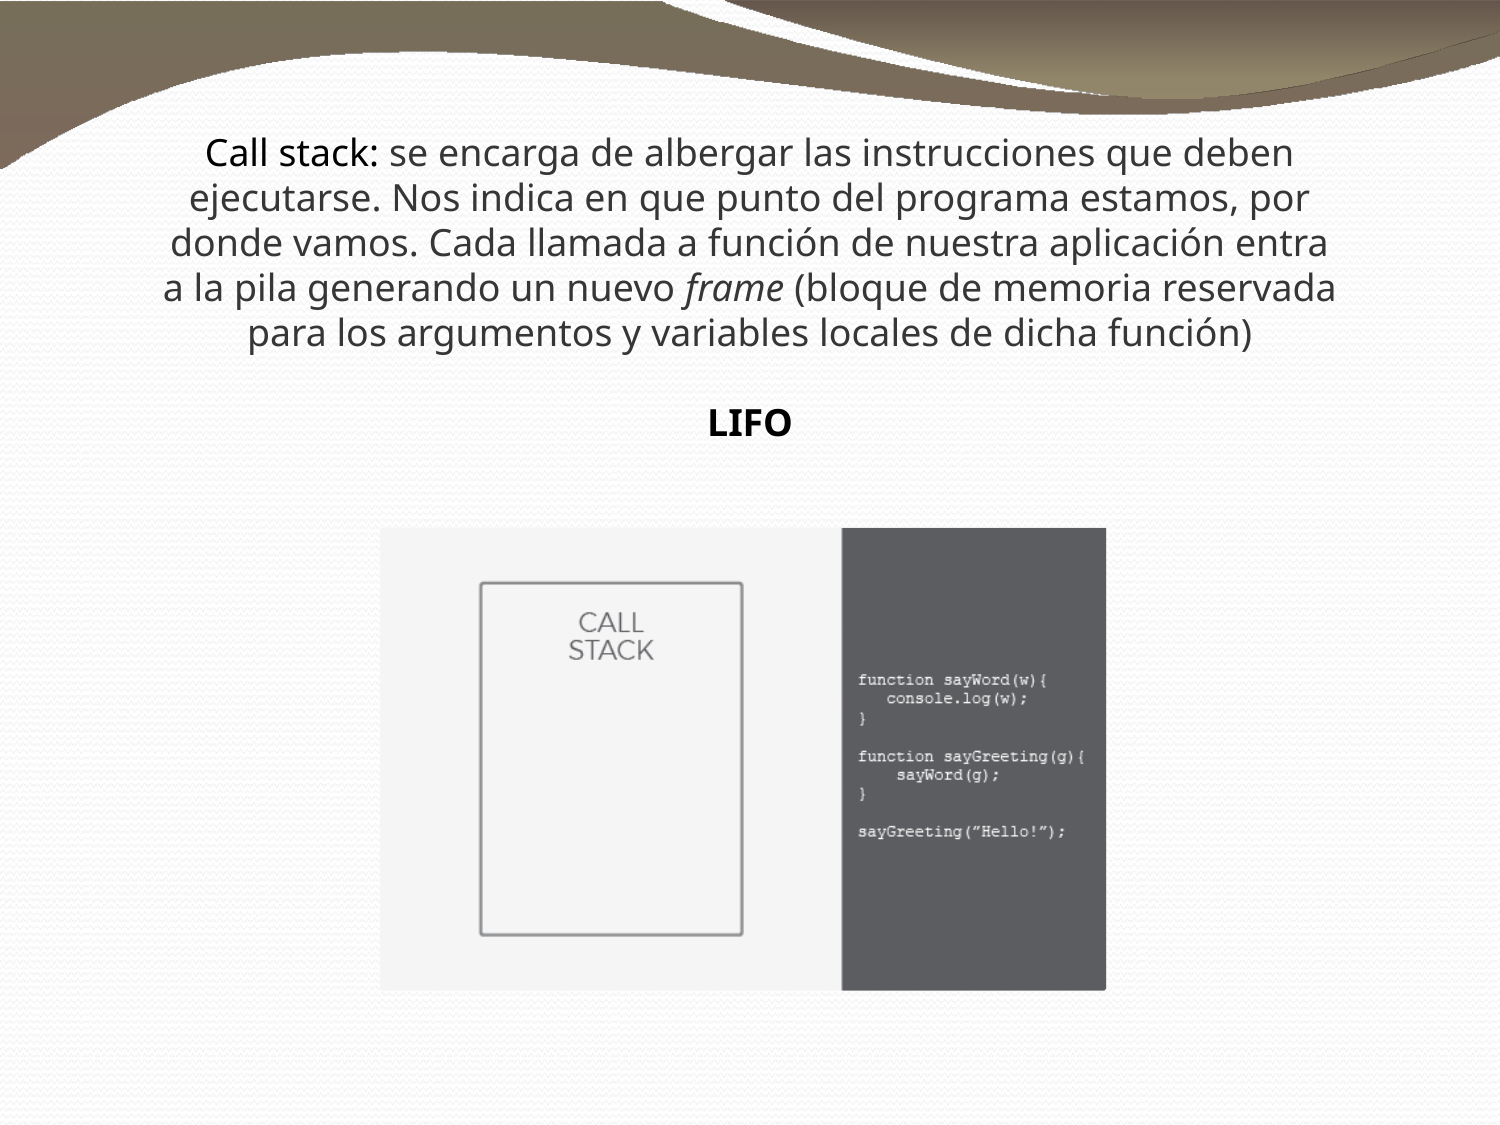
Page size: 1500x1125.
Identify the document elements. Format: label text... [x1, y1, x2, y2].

subtitle Call stack: se encarga de albergar las instrucciones que deben ejecutarse. Nos indica en que punto del programa estamos, por donde vamos. Cada llamada a función de nuestra aplicación entra a la pila generando un nuevo frame (bloque de memoria reservada para los argumentos y variables locales de dicha función) LIFO [162, 128, 1338, 463]
picture [0, 0, 1500, 1125]
